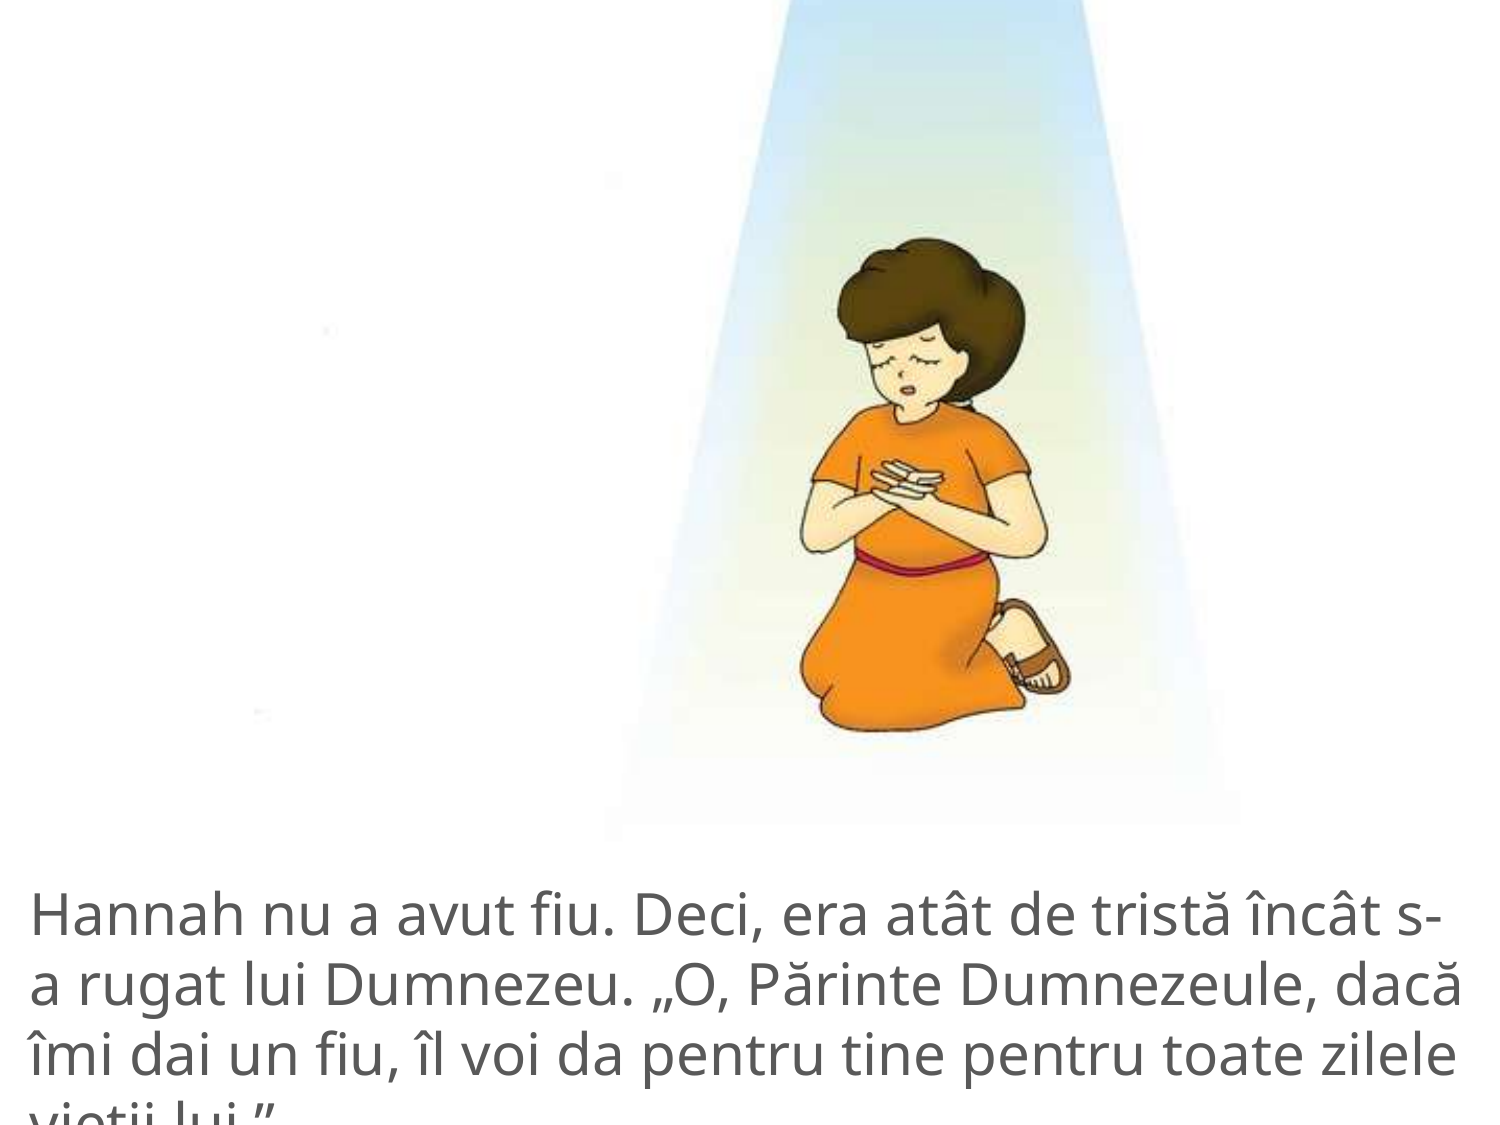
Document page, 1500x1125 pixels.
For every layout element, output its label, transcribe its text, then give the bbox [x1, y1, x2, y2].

picture [71, 0, 1429, 858]
text_box Hannah nu a avut fiu. Deci, era atât de tristă încât s-a rugat lui Dumnezeu. „O, Părinte Dumnezeule, dacă îmi dai un fiu, îl voi da pentru tine pentru toate zilele vieții lui.” [14, 869, 1486, 1125]
